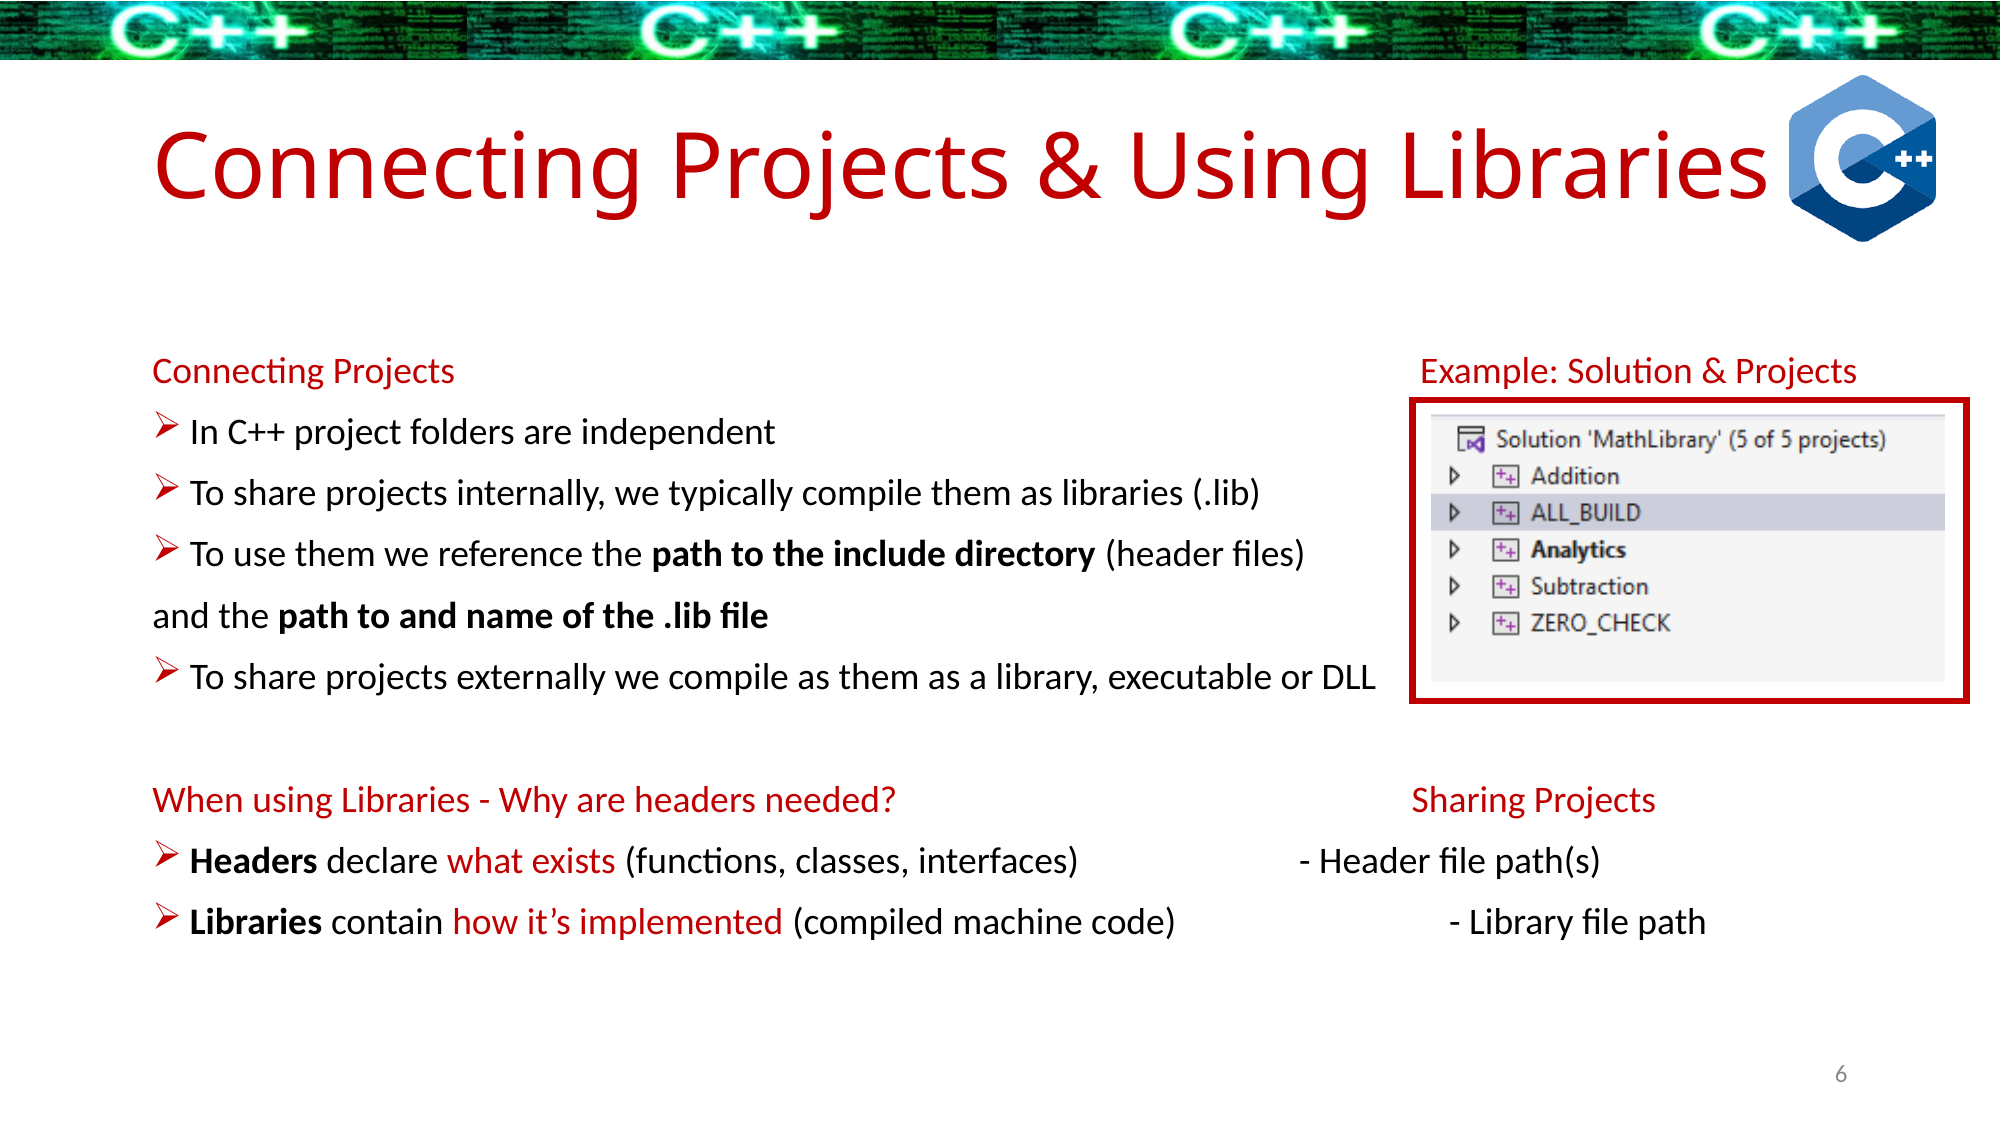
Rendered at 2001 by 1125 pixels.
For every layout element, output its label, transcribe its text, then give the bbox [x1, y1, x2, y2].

picture [1789, 75, 1936, 242]
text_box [1412, 400, 1967, 702]
slide_number 6 [1412, 1042, 1863, 1103]
list Connecting Projects Example: Solution & Projects In C++ project folders are independent To share projects internally, we typically compile them as libraries (.lib) To use them we reference the path to the include directory (header files) and the path to and name of the .lib file To share projects externally we compile as them as a library, executable or DLL When using Libraries - Why are headers needed? Sharing Projects Headers declare what exists (functions, classes, interfaces) - Header file path(s) Libraries contain how it’s implemented (compiled machine code) - Library file path [137, 277, 1895, 1030]
title Connecting Projects & Using Libraries [137, 60, 1863, 277]
picture [0, 1, 2000, 60]
